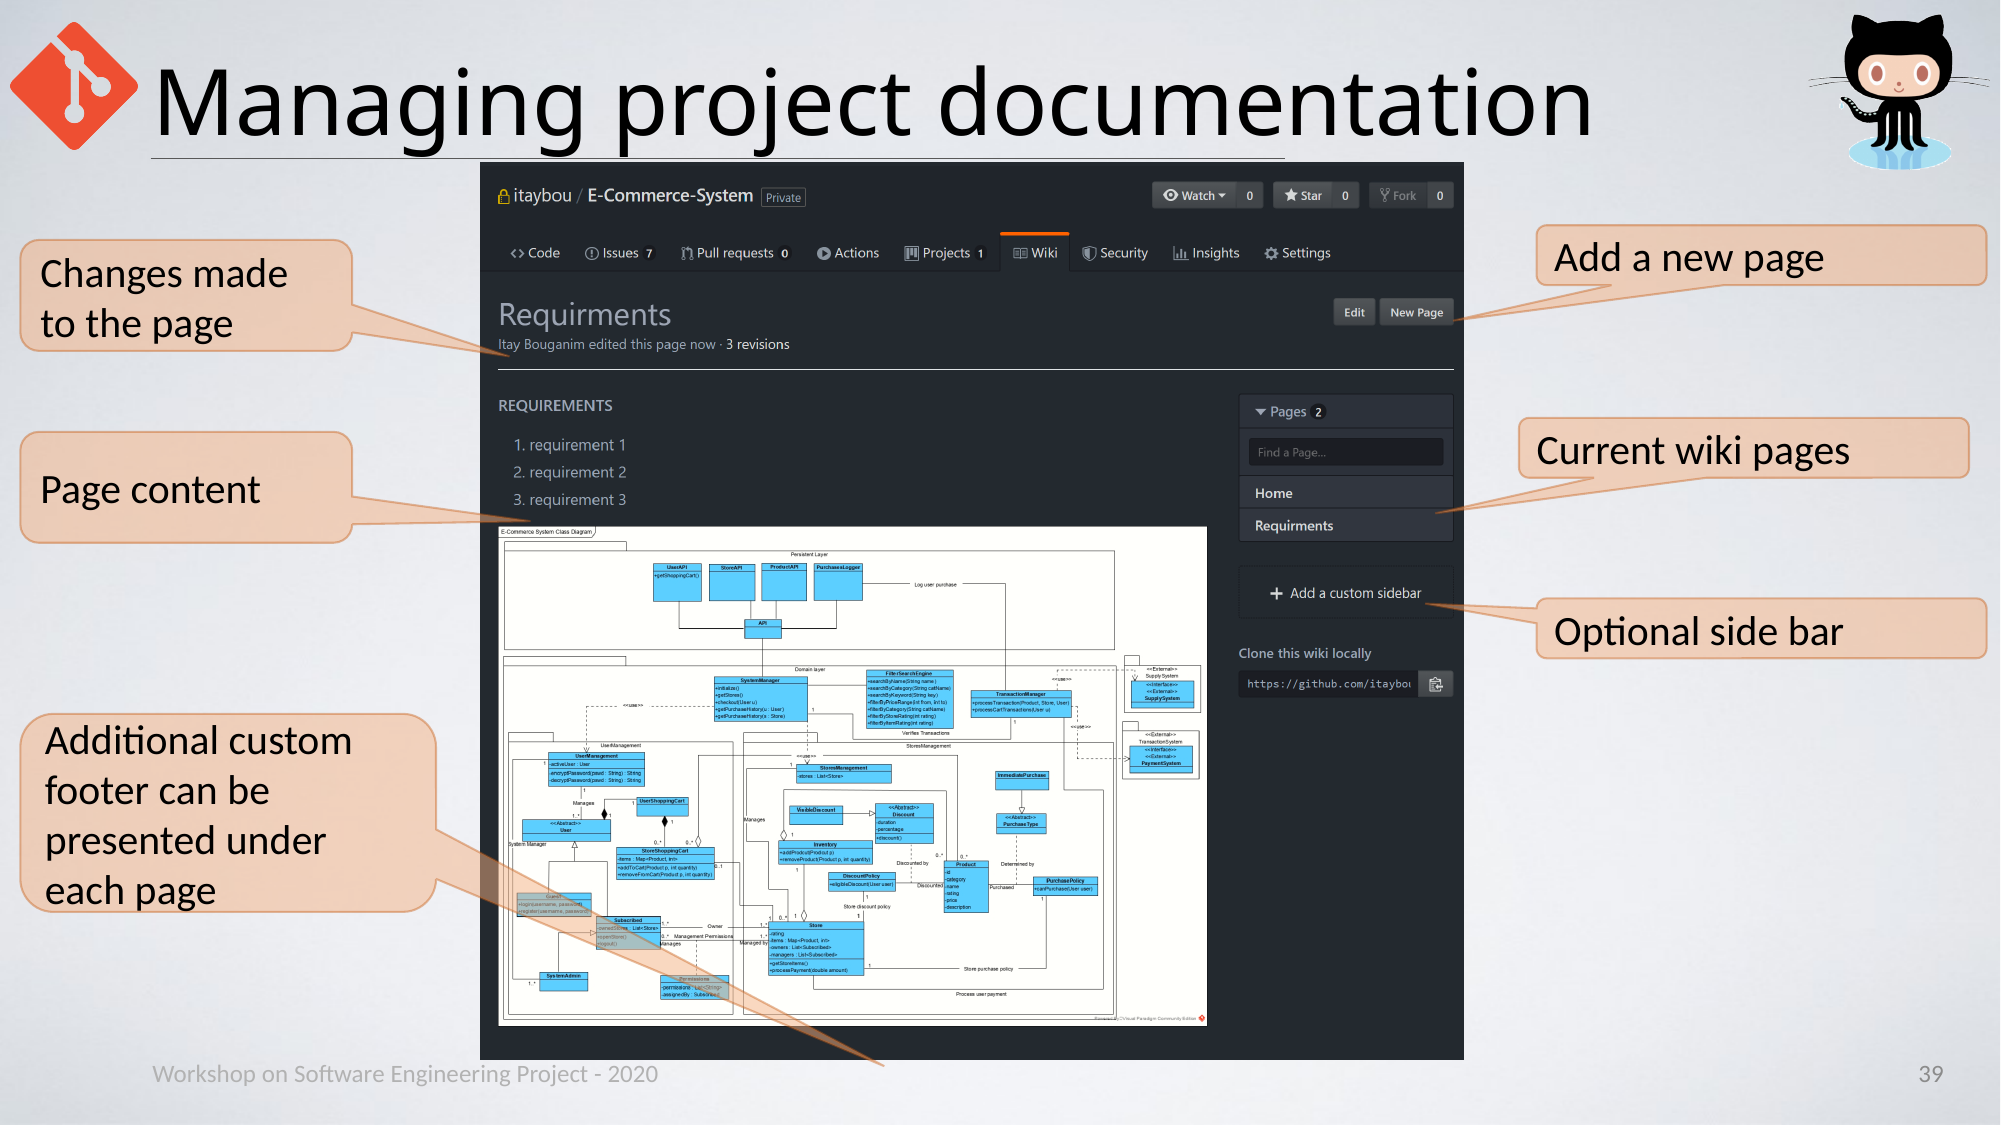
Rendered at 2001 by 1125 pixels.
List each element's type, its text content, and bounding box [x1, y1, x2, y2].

text_box Page content [19, 430, 480, 544]
text_box Additional custom footer can be presented under each page [19, 712, 480, 913]
text_box Optional side bar [1465, 597, 1988, 660]
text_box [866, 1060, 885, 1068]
text_box Changes made to the page [19, 238, 480, 353]
title Managing project documentation [137, 0, 1863, 215]
picture [0, 0, 2001, 1125]
slide_number 39 [1508, 1042, 1959, 1103]
text_box Add a new page [1465, 224, 1988, 321]
footer Workshop on Software Engineering Project - 2020 [137, 1042, 813, 1103]
text_box Current wiki pages [1465, 416, 1971, 511]
